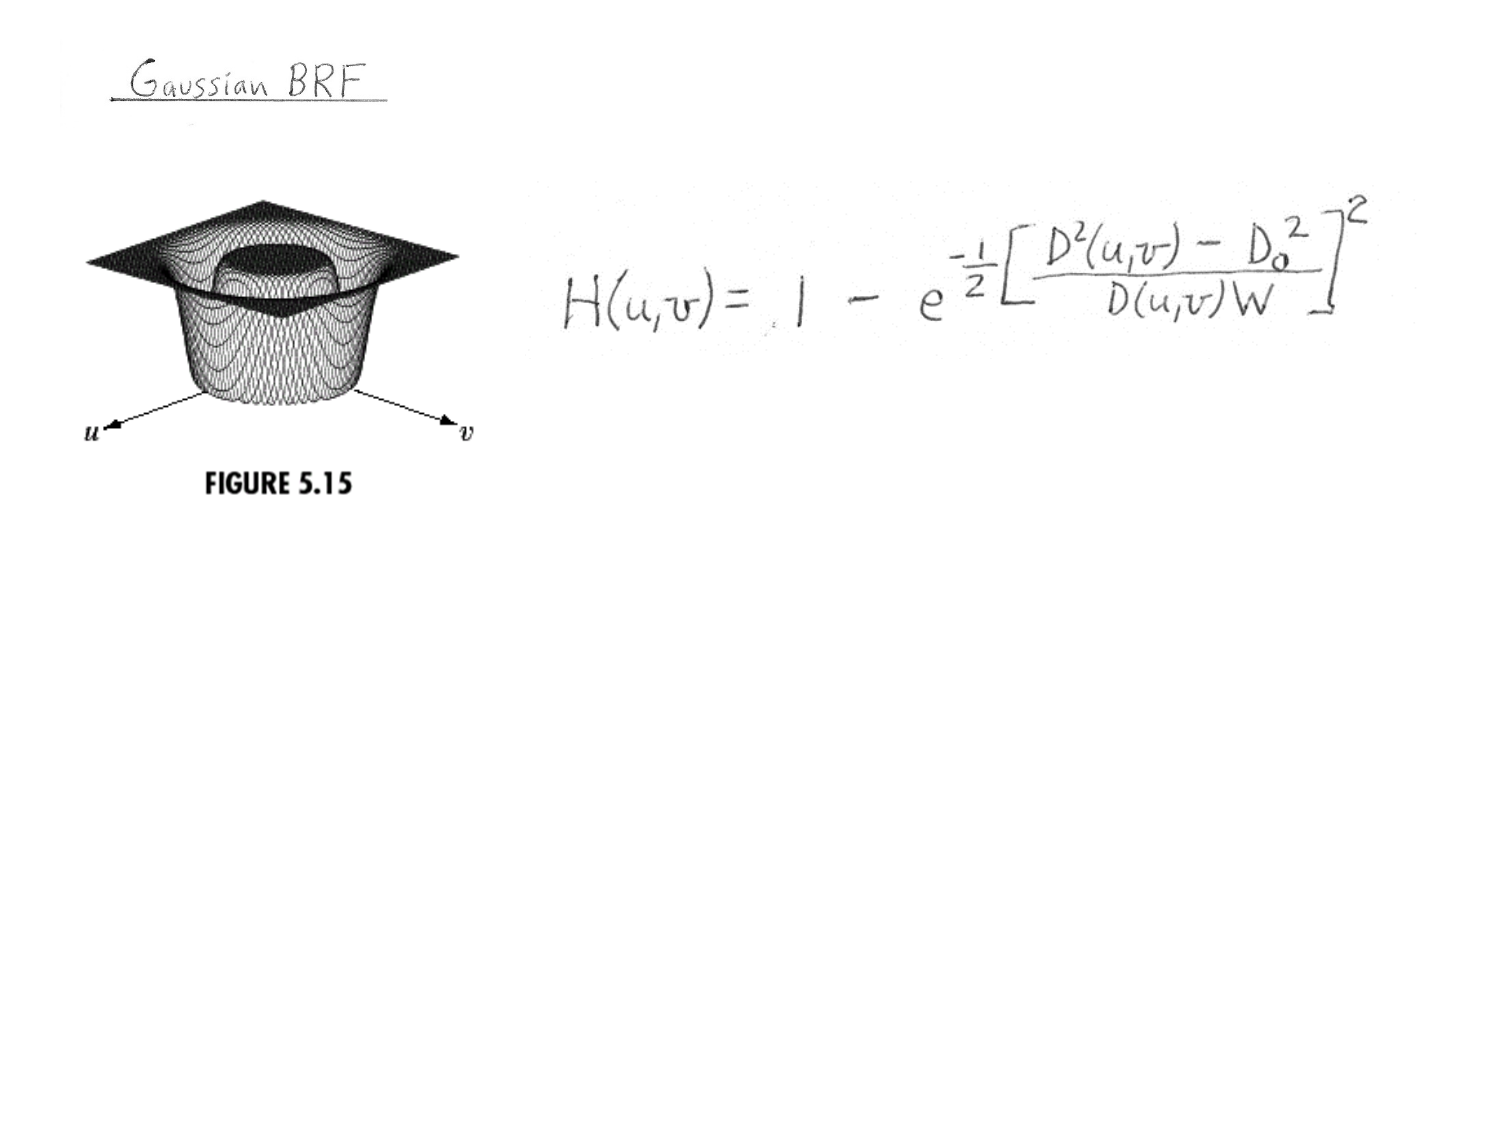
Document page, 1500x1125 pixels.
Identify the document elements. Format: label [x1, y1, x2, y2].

picture [524, 179, 1420, 359]
picture [59, 179, 502, 498]
picture [59, 39, 407, 129]
